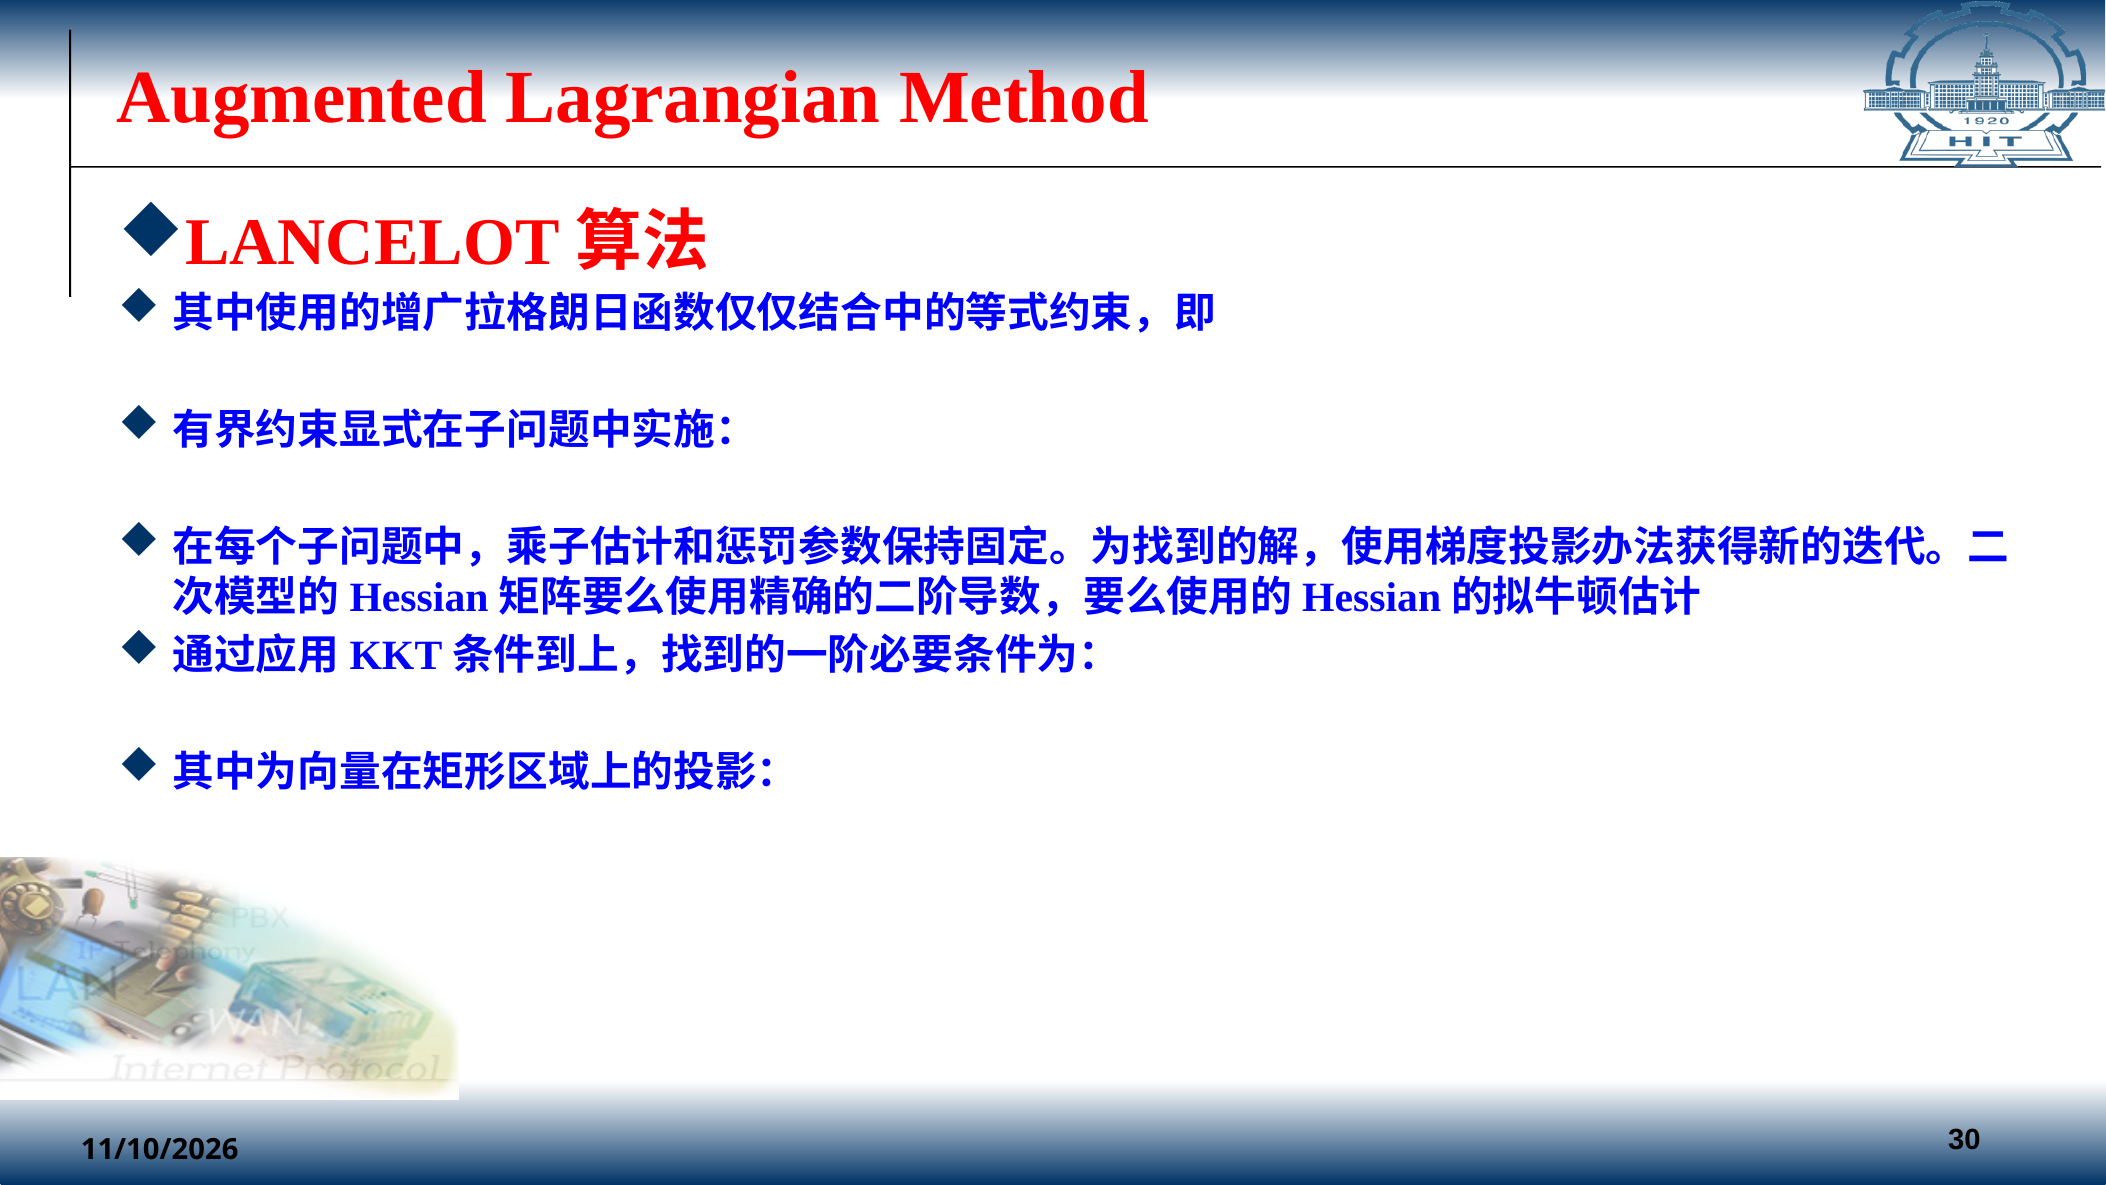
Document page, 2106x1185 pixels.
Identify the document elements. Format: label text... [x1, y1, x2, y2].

picture [0, 857, 459, 1100]
title Augmented Lagrangian Method [101, 29, 1941, 155]
picture [1863, 1, 2106, 167]
